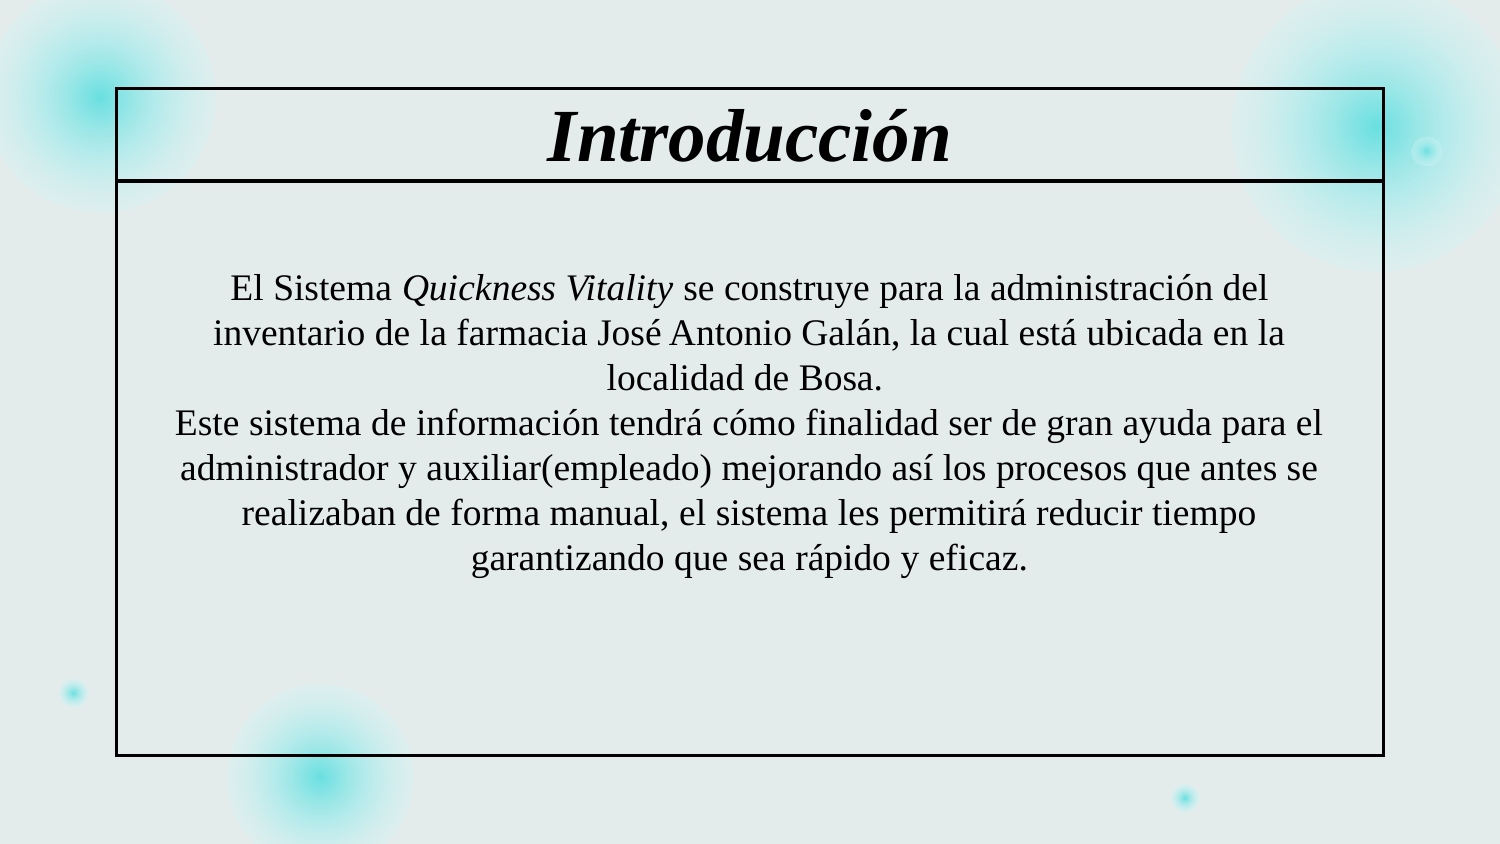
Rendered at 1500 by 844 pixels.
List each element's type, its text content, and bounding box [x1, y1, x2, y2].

text_box [58, 678, 89, 708]
text_box [1411, 136, 1442, 166]
title Introducción [113, 80, 1387, 184]
text_box [1170, 783, 1200, 813]
text_box El Sistema Quickness Vitality se construye para la administración del inventario de la farmacia José Antonio Galán, la cual está ubicada en la localidad de Bosa. Este sistema de información tendrá cómo finalidad ser de gran ayuda para el administrador y auxiliar(empleado) mejorando así los procesos que antes se realizaban de forma manual, el sistema les permitirá reducir tiempo garantizando que sea rápido y eficaz. [152, 247, 1348, 593]
